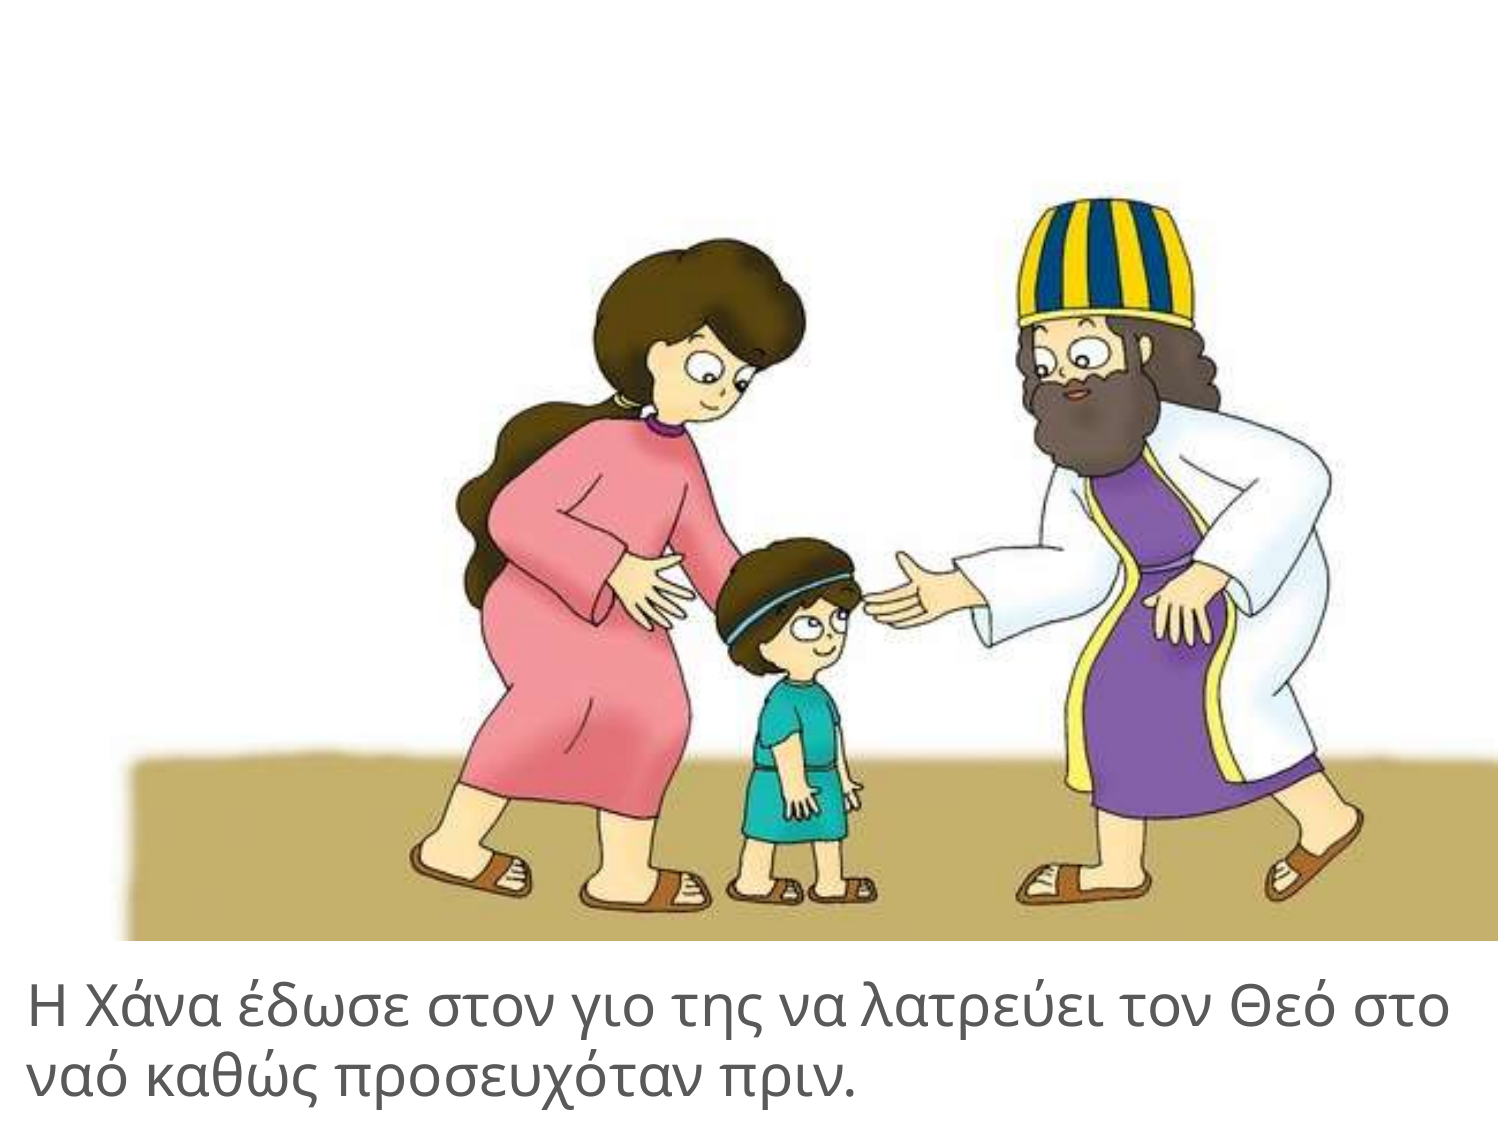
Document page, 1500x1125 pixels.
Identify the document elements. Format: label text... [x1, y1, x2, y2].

text_box Η Χάνα έδωσε στον γιο της να λατρεύει τον Θεό στο ναό καθώς προσευχόταν πριν. [11, 961, 1498, 1116]
picture [0, 0, 1498, 941]
